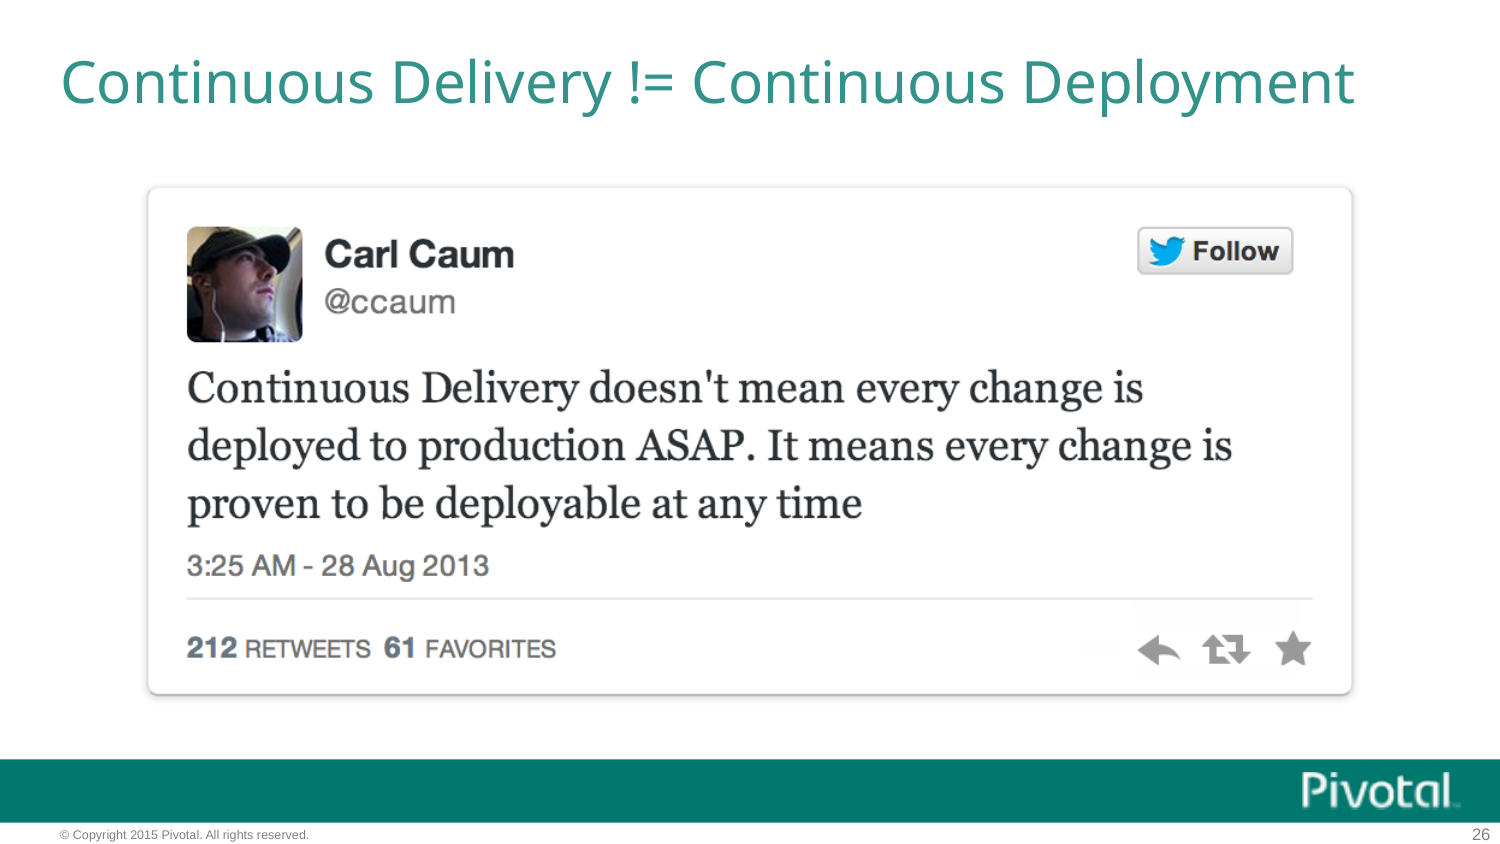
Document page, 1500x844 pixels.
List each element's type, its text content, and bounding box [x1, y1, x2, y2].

title Continuous Delivery != Continuous Deployment [59, 52, 1441, 129]
slide_number 26 [1402, 823, 1492, 844]
picture [139, 181, 1361, 706]
picture [1302, 772, 1461, 810]
